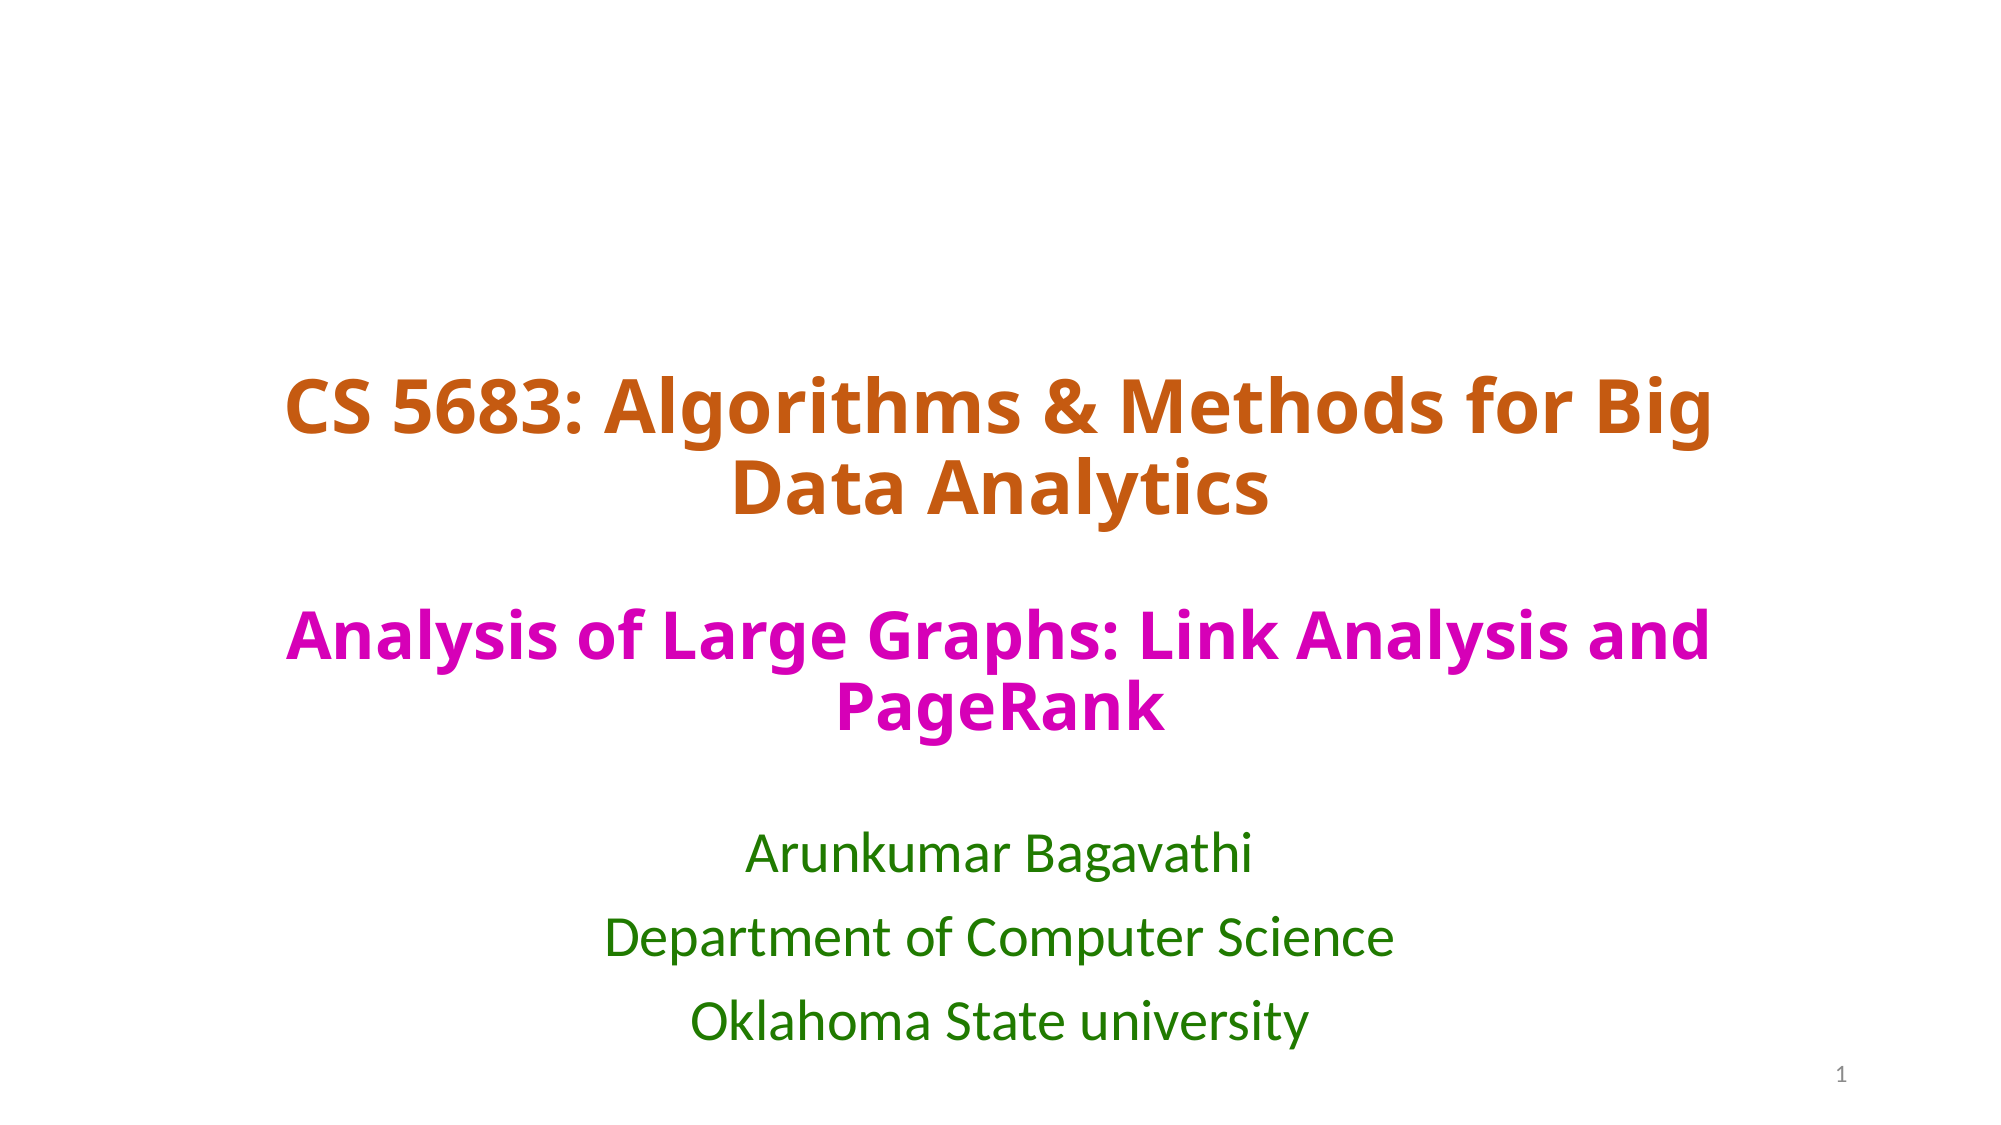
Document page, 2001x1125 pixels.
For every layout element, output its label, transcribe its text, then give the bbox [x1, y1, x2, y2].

subtitle Arunkumar Bagavathi Department of Computer Science Oklahoma State university [249, 815, 1750, 1103]
slide_number 1 [1412, 1042, 1863, 1103]
title CS 5683: Algorithms & Methods for Big Data Analytics Analysis of Large Graphs: Link Analysis and PageRank [249, 361, 1750, 753]
